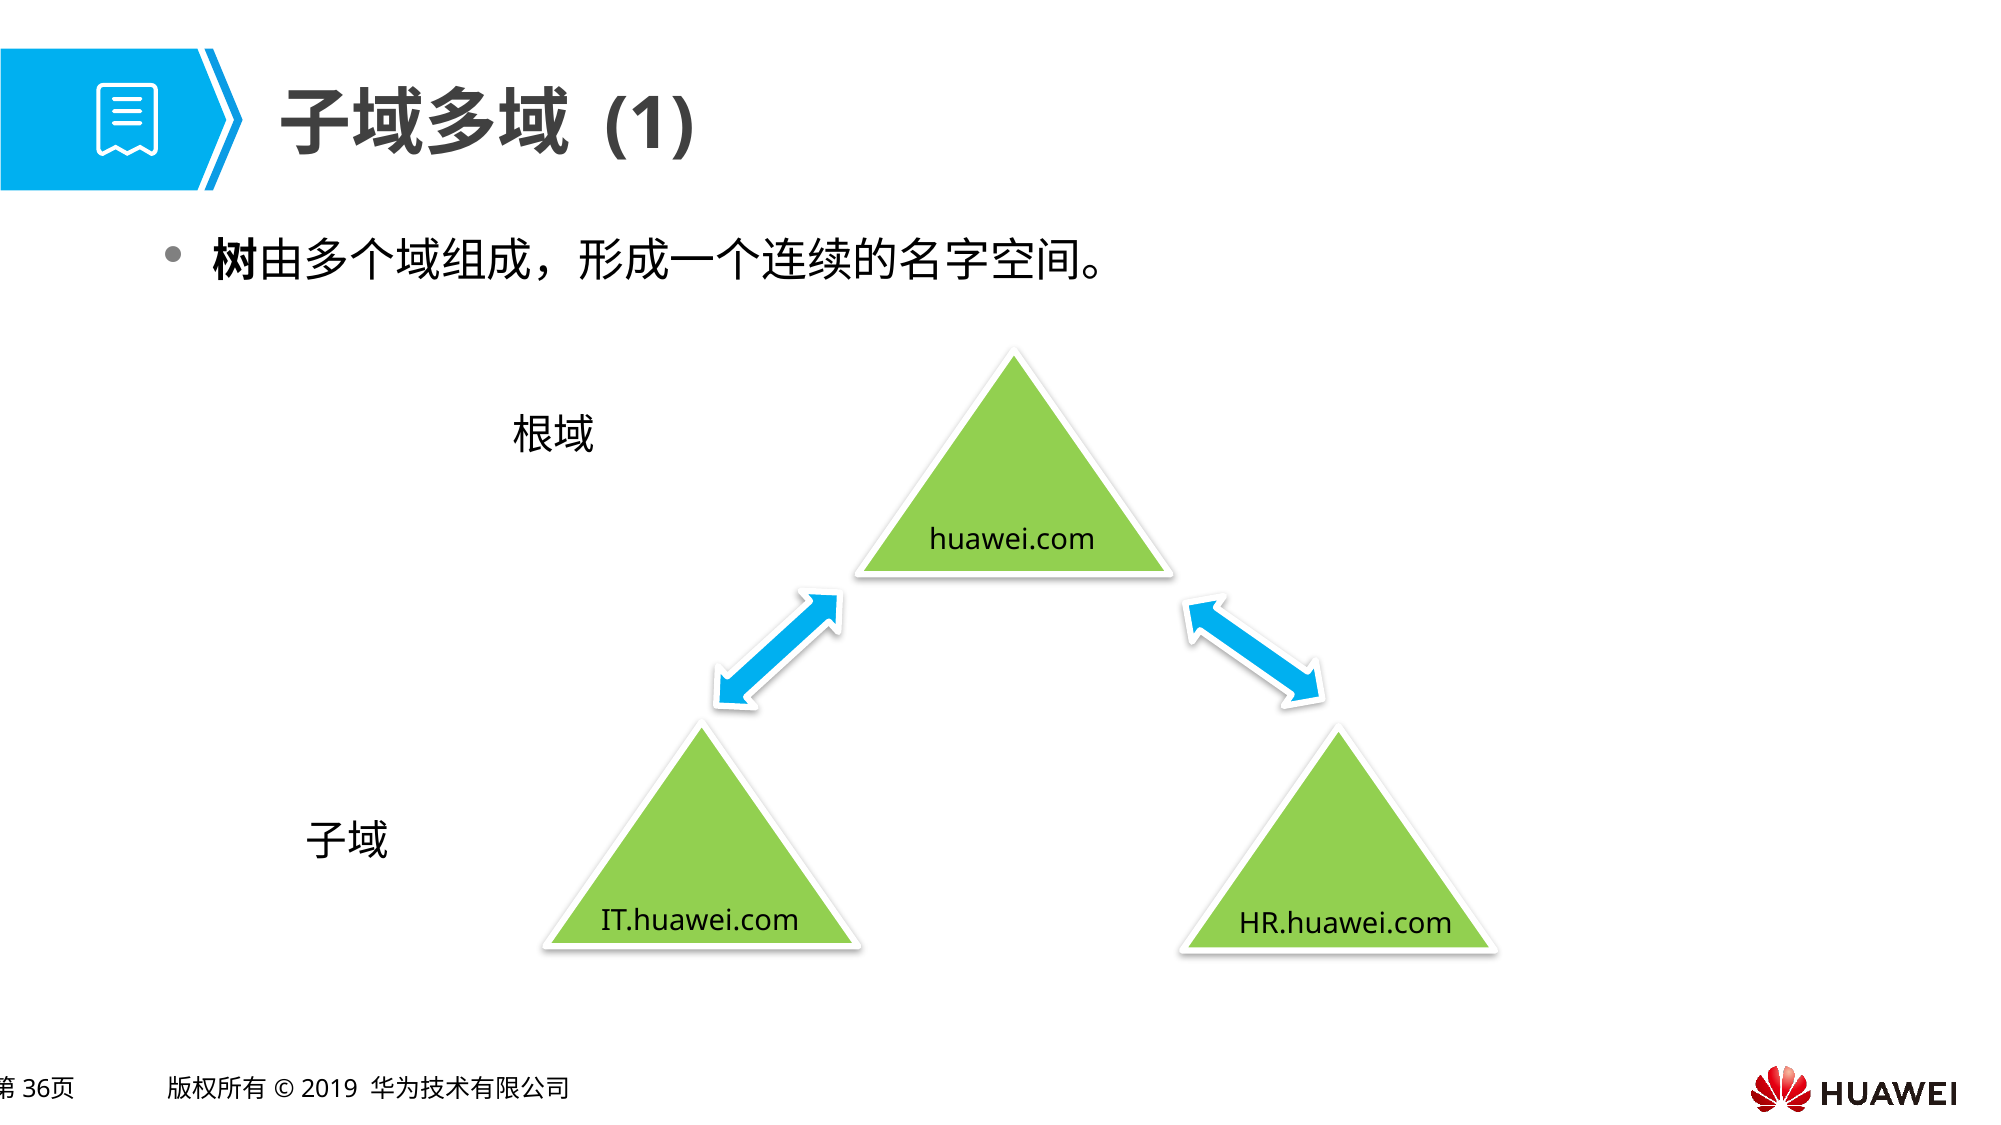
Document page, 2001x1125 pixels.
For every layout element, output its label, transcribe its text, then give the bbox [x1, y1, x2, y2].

text_box [1179, 723, 1498, 954]
text_box 子域 [291, 806, 587, 871]
title 子域多域 (1) [261, 67, 1875, 173]
text_box [854, 346, 1174, 578]
list 树由多个域组成，形成一个连续的名字空间。 [149, 202, 1883, 971]
text_box [1182, 592, 1326, 710]
text_box [713, 587, 844, 711]
text_box HR.huawei.com [1224, 896, 1658, 947]
text_box IT.huawei.com [586, 894, 1020, 944]
text_box 根域 [497, 400, 794, 466]
text_box huawei.com [914, 512, 1348, 563]
text_box [542, 718, 862, 950]
picture [1751, 1066, 1956, 1112]
